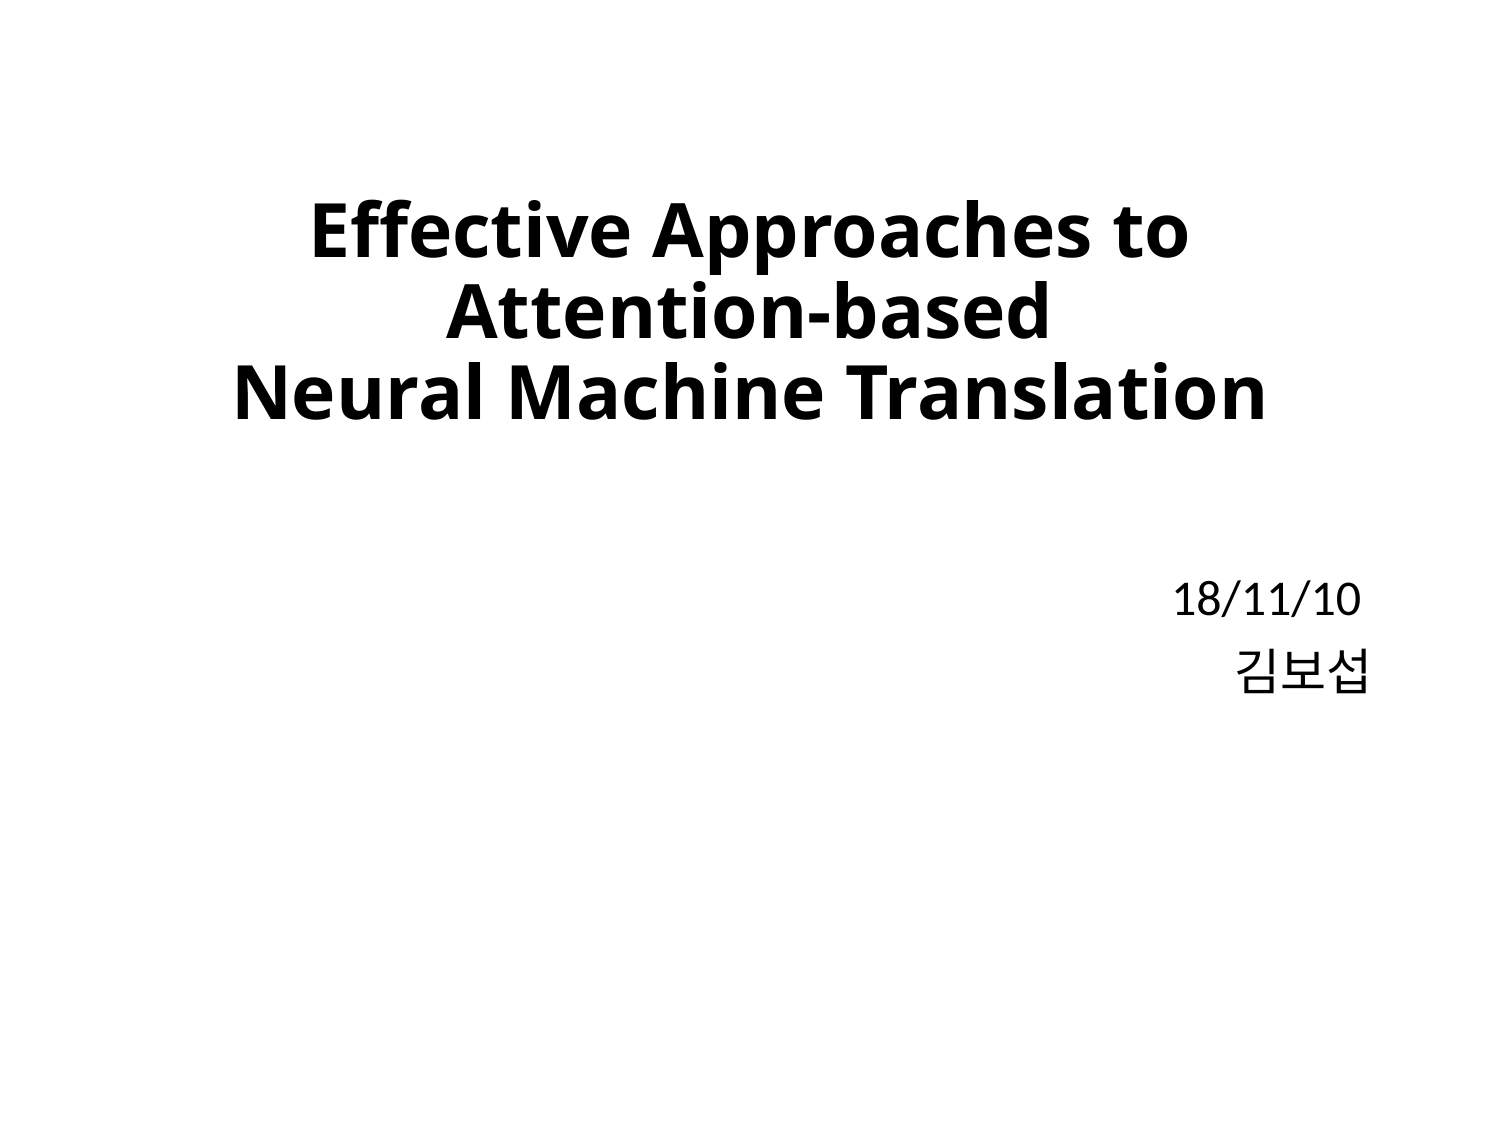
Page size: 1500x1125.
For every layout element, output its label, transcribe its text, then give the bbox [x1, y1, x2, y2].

subtitle 18/11/10 김보섭 [262, 564, 1388, 726]
title Effective Approaches to Attention-based Neural Machine Translation [112, 184, 1388, 444]
